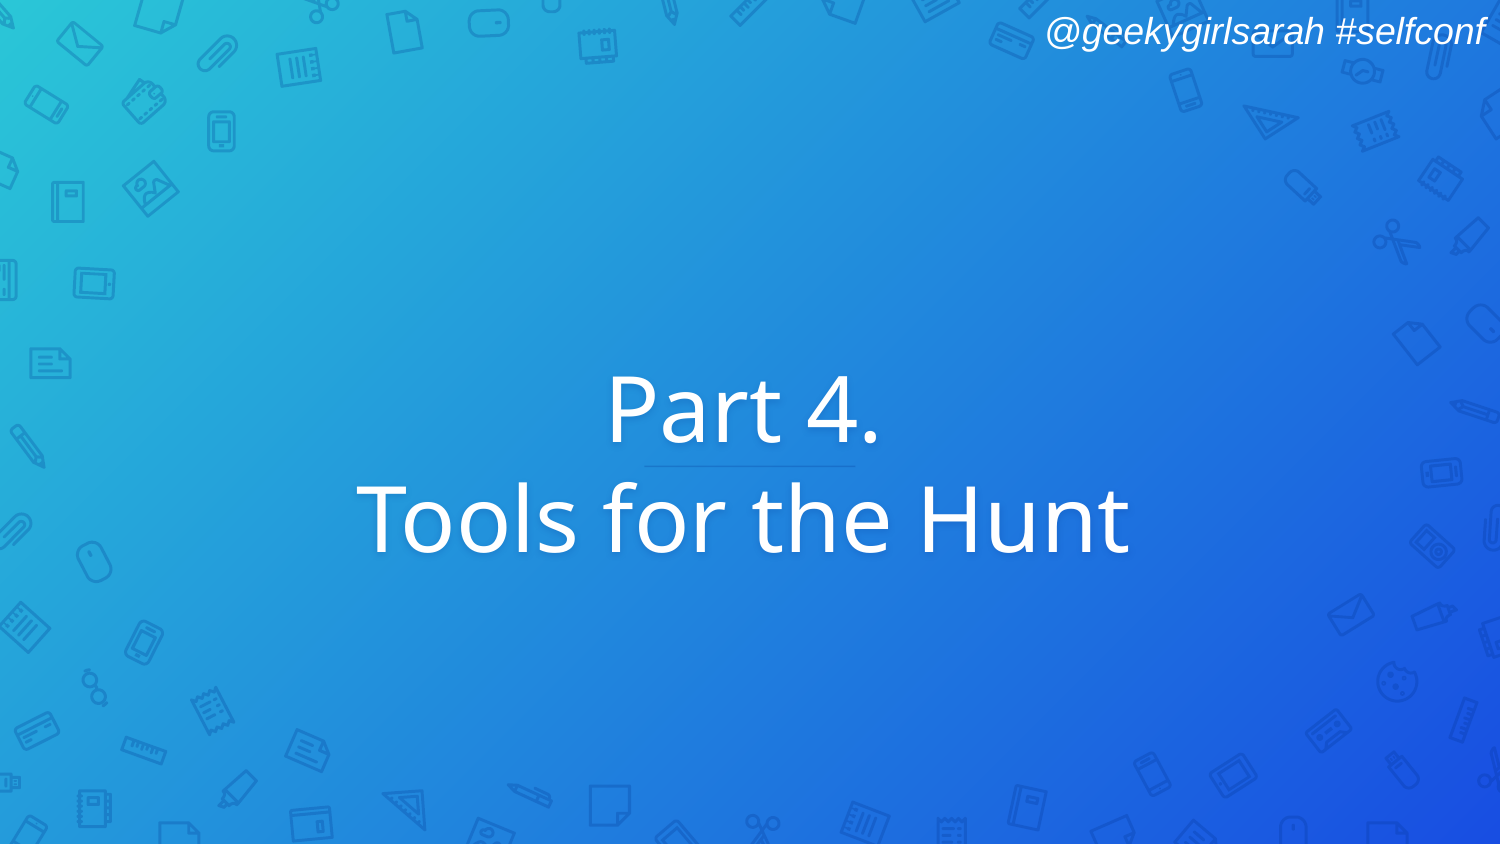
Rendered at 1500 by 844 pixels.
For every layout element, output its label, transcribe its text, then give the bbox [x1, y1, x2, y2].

title Part 4. Tools for the Hunt [12, 395, 1475, 587]
